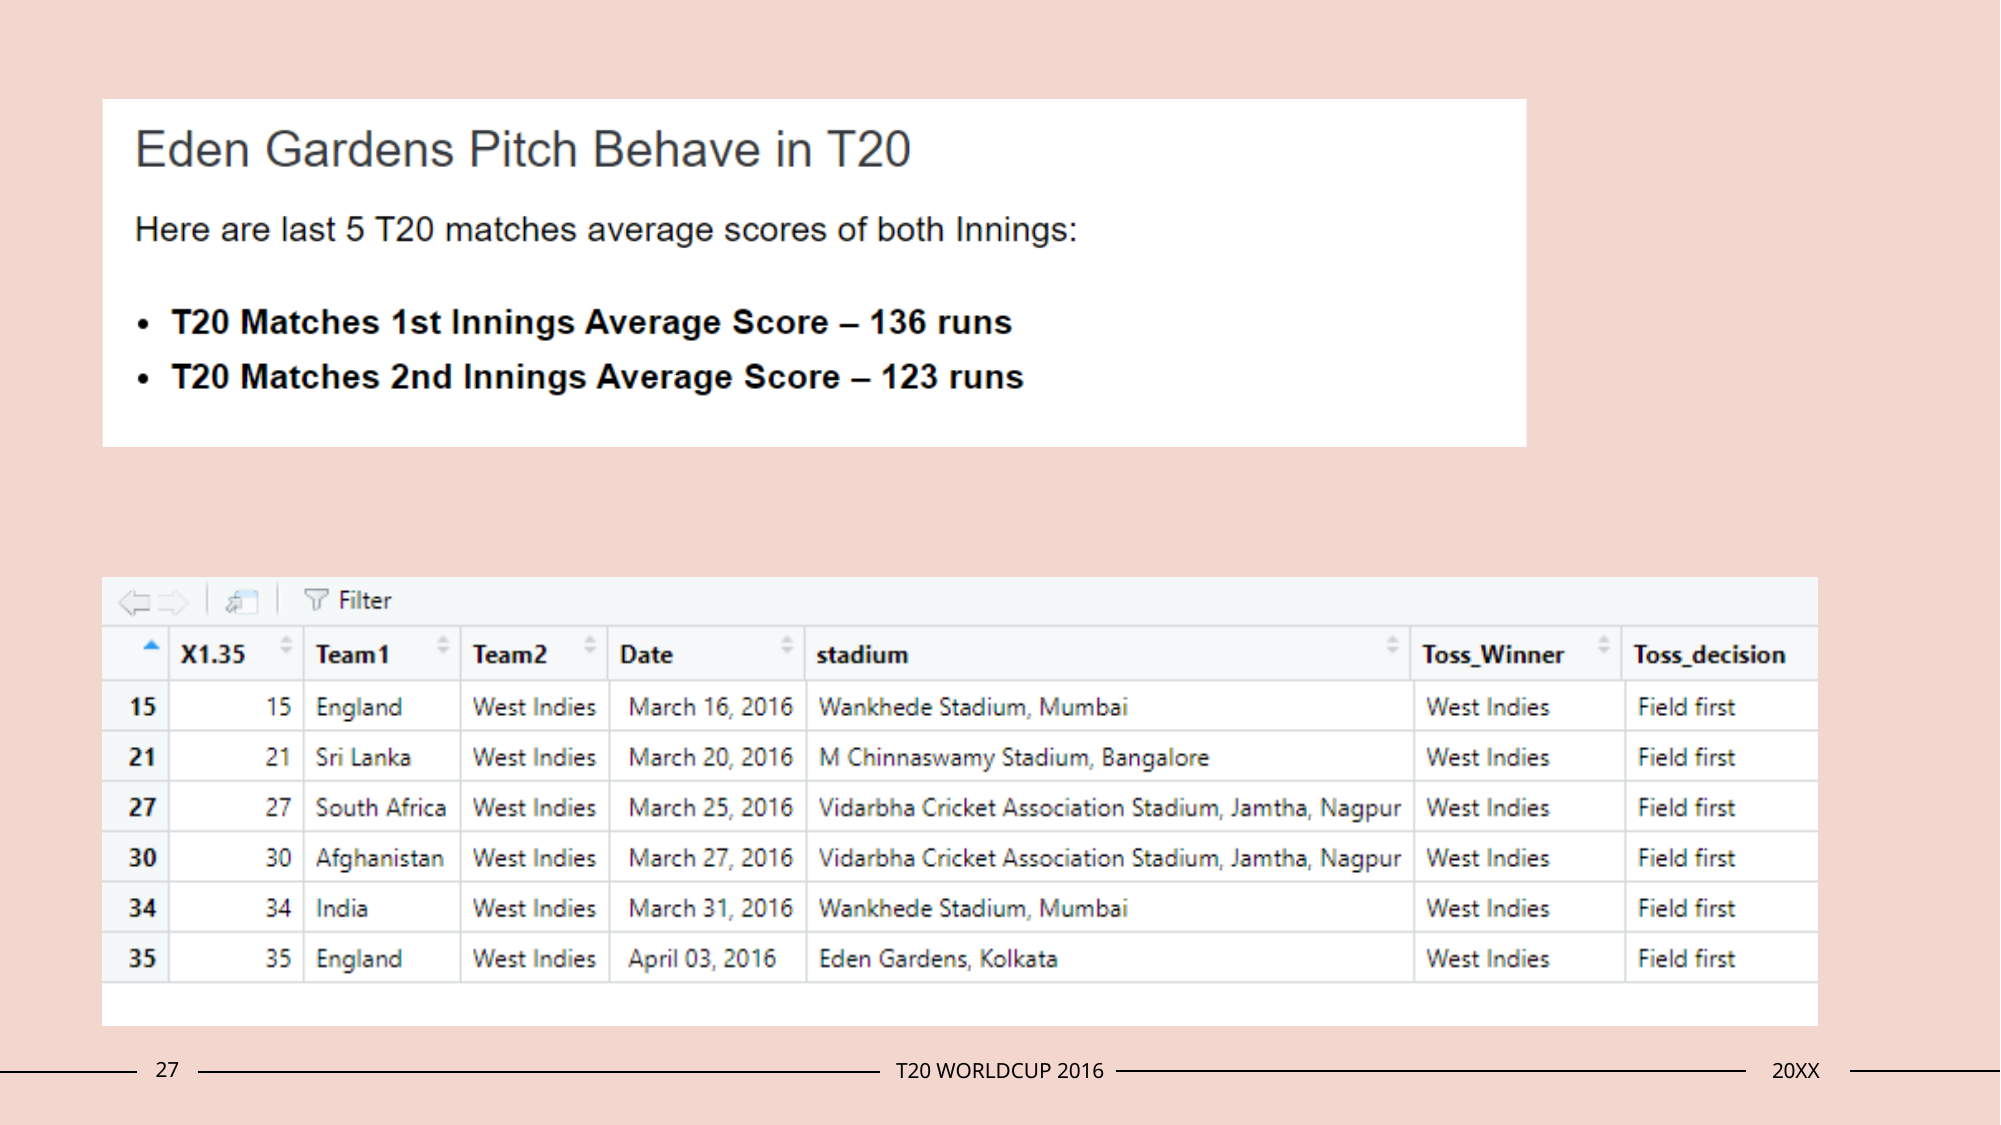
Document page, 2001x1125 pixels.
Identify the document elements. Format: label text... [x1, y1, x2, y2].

slide_number 20XX [1743, 1050, 1849, 1091]
picture [102, 577, 1818, 1026]
slide_number 27 [137, 1050, 198, 1091]
footer T20 WORLDCUP 2016 [879, 1050, 1120, 1091]
picture [102, 99, 1527, 447]
